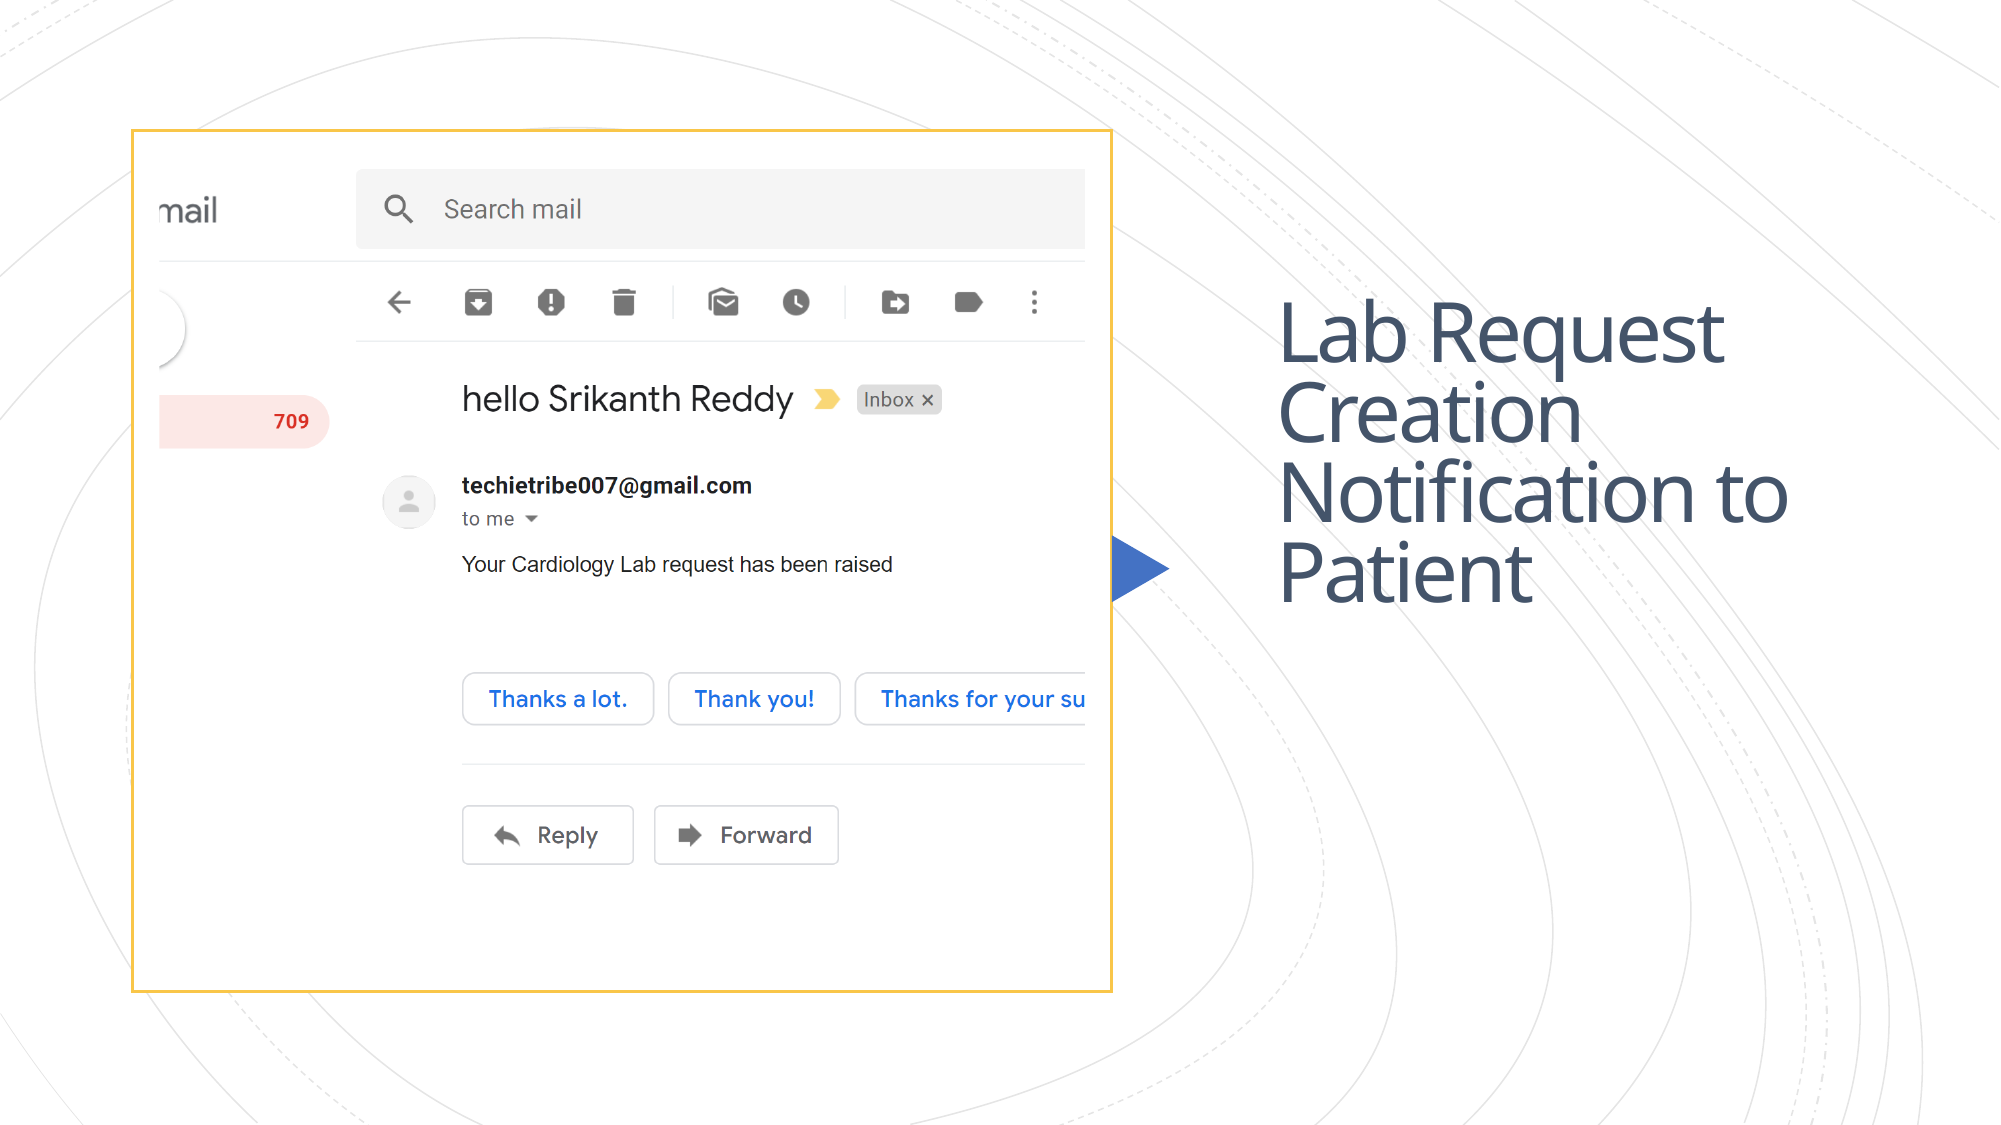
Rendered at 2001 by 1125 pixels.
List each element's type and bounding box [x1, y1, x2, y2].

text_box [0, 0, 2000, 1125]
list [159, 157, 1086, 965]
